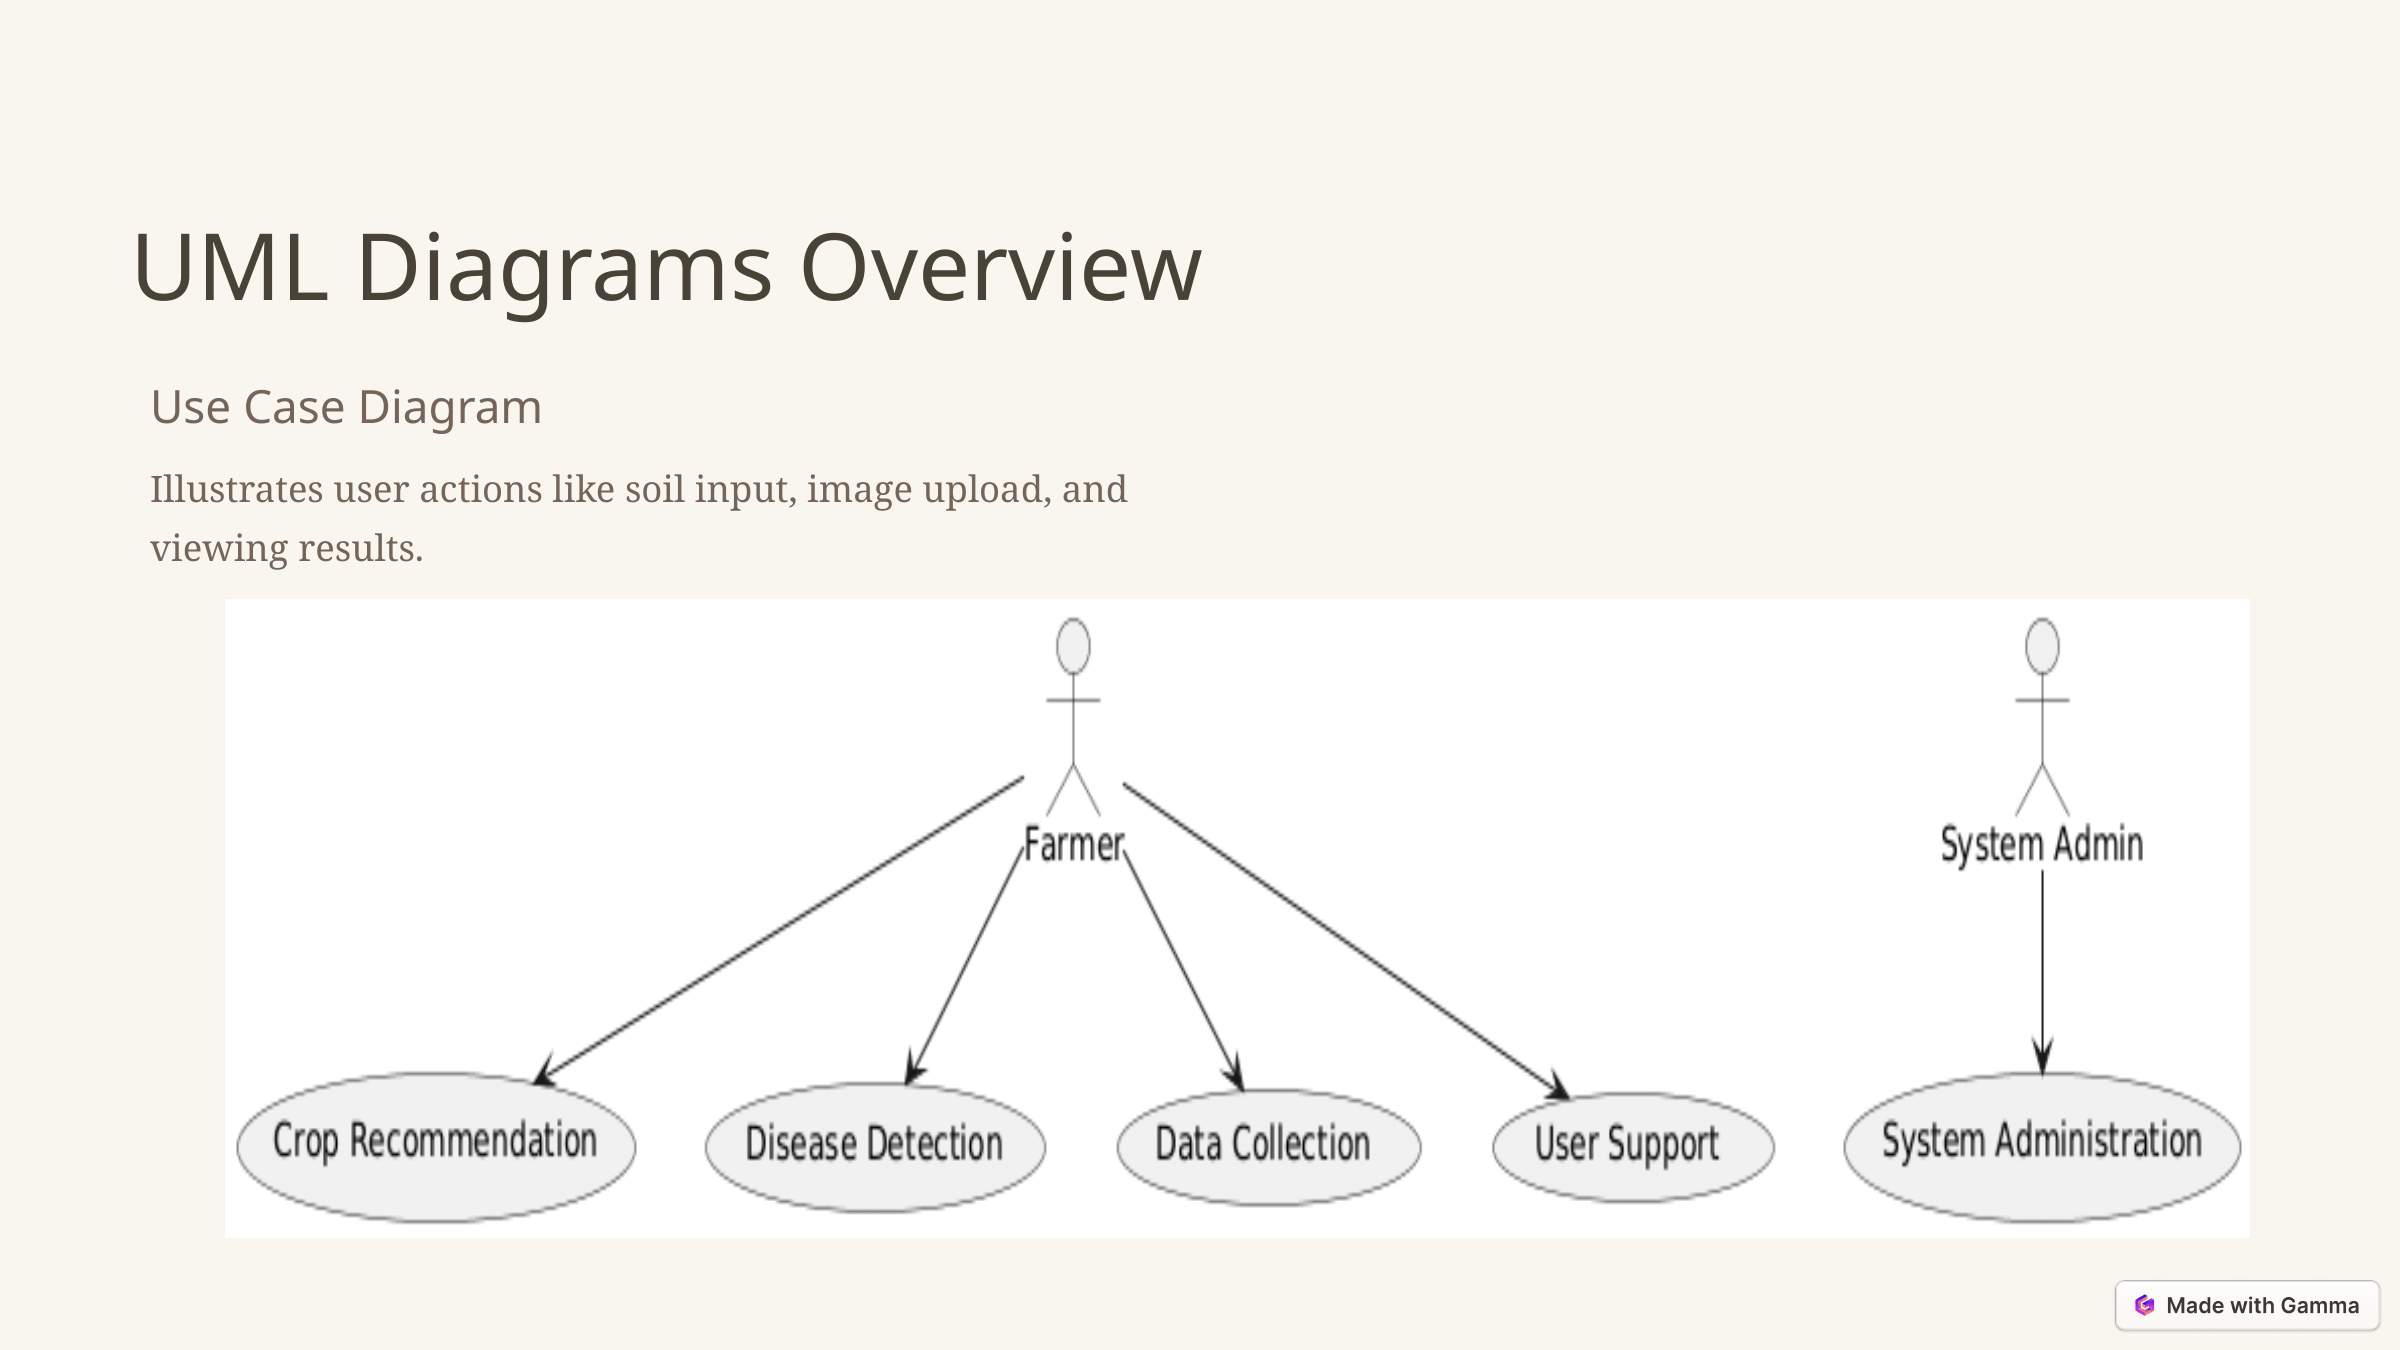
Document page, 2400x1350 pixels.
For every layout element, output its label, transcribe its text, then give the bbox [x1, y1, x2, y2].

picture [2106, 1271, 2389, 1339]
text_box Illustrates user actions like soil input, image upload, and viewing results. [149, 449, 1172, 563]
picture [224, 599, 2250, 1238]
text_box UML Diagrams Overview [130, 203, 1281, 320]
text_box Use Case Diagram [149, 374, 825, 449]
